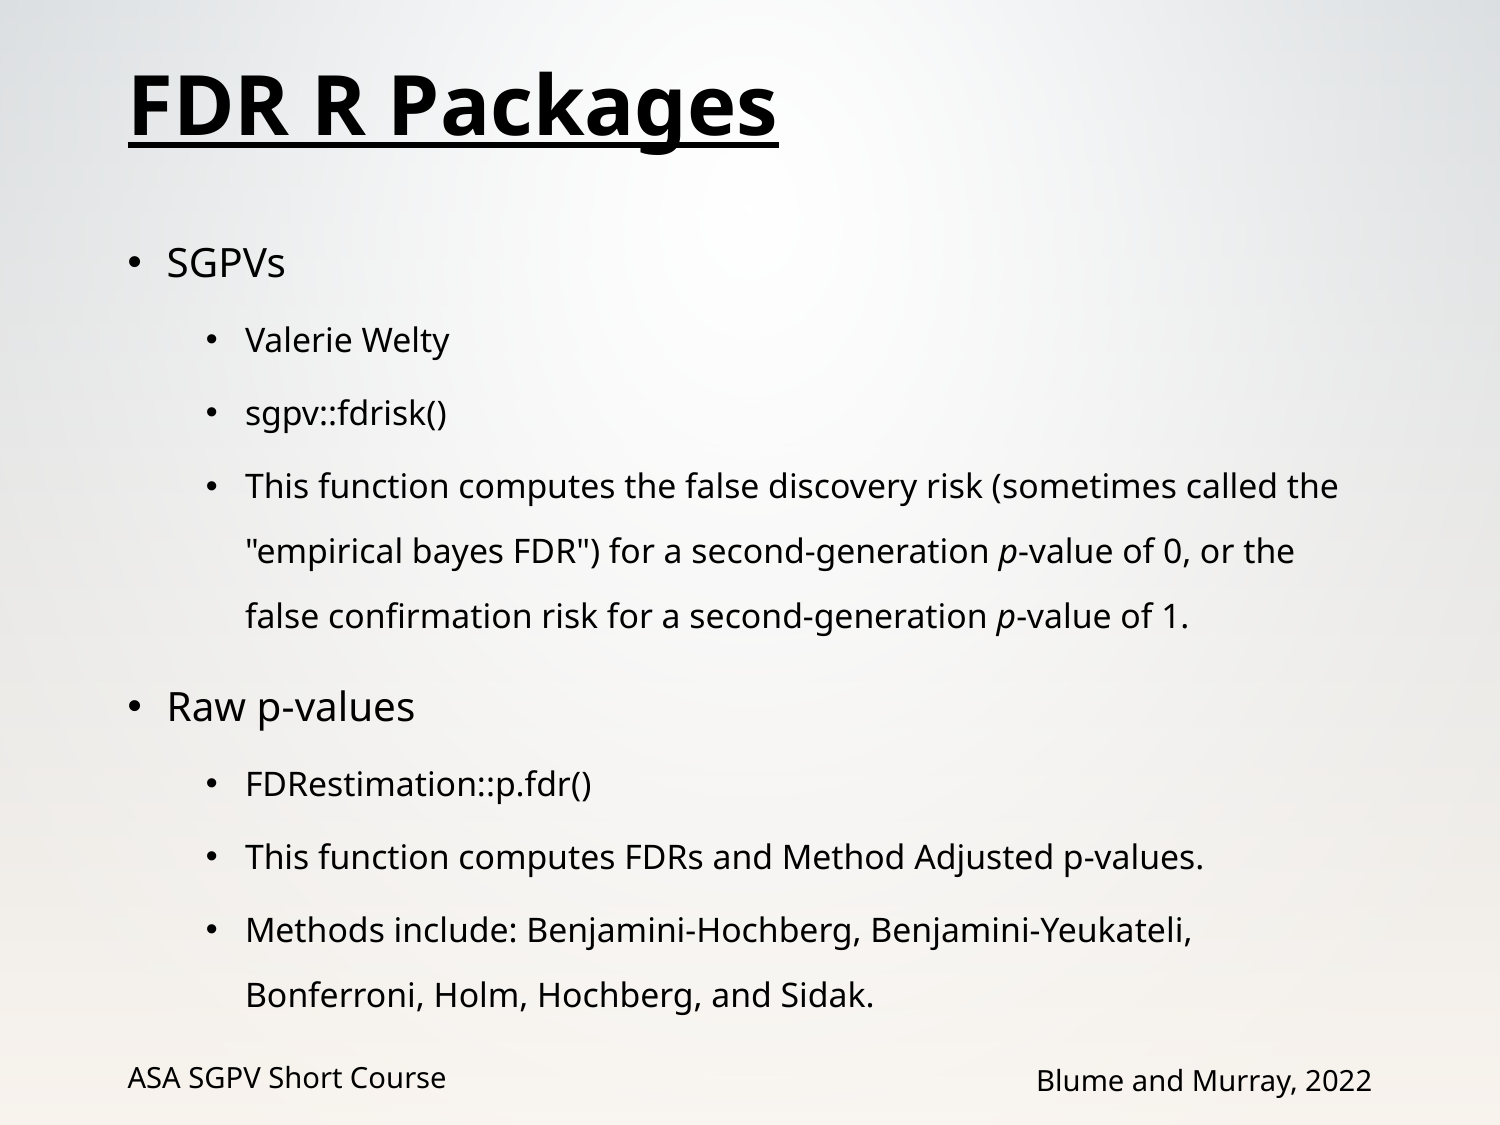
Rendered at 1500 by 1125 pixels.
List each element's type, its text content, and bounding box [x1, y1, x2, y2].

footer ASA SGPV Short Course [112, 1049, 915, 1110]
list SGPVs Valerie Welty sgpv::fdrisk() This function computes the false discovery risk (sometimes called the "empirical bayes FDR") for a second-generation p-value of 0, or the false confirmation risk for a second-generation p-value of 1. Raw p-values FDRestimation::p.fdr() This function computes FDRs and Method Adjusted p-values. Methods include: Benjamini-Hochberg, Benjamini-Yeukateli, Bonferroni, Holm, Hochberg, and Sidak. [112, 200, 1388, 1025]
title FDR R Packages [112, 37, 1388, 180]
picture [0, 0, 1500, 1125]
slide_number Blume and Murray, 2022 [1004, 1049, 1388, 1110]
